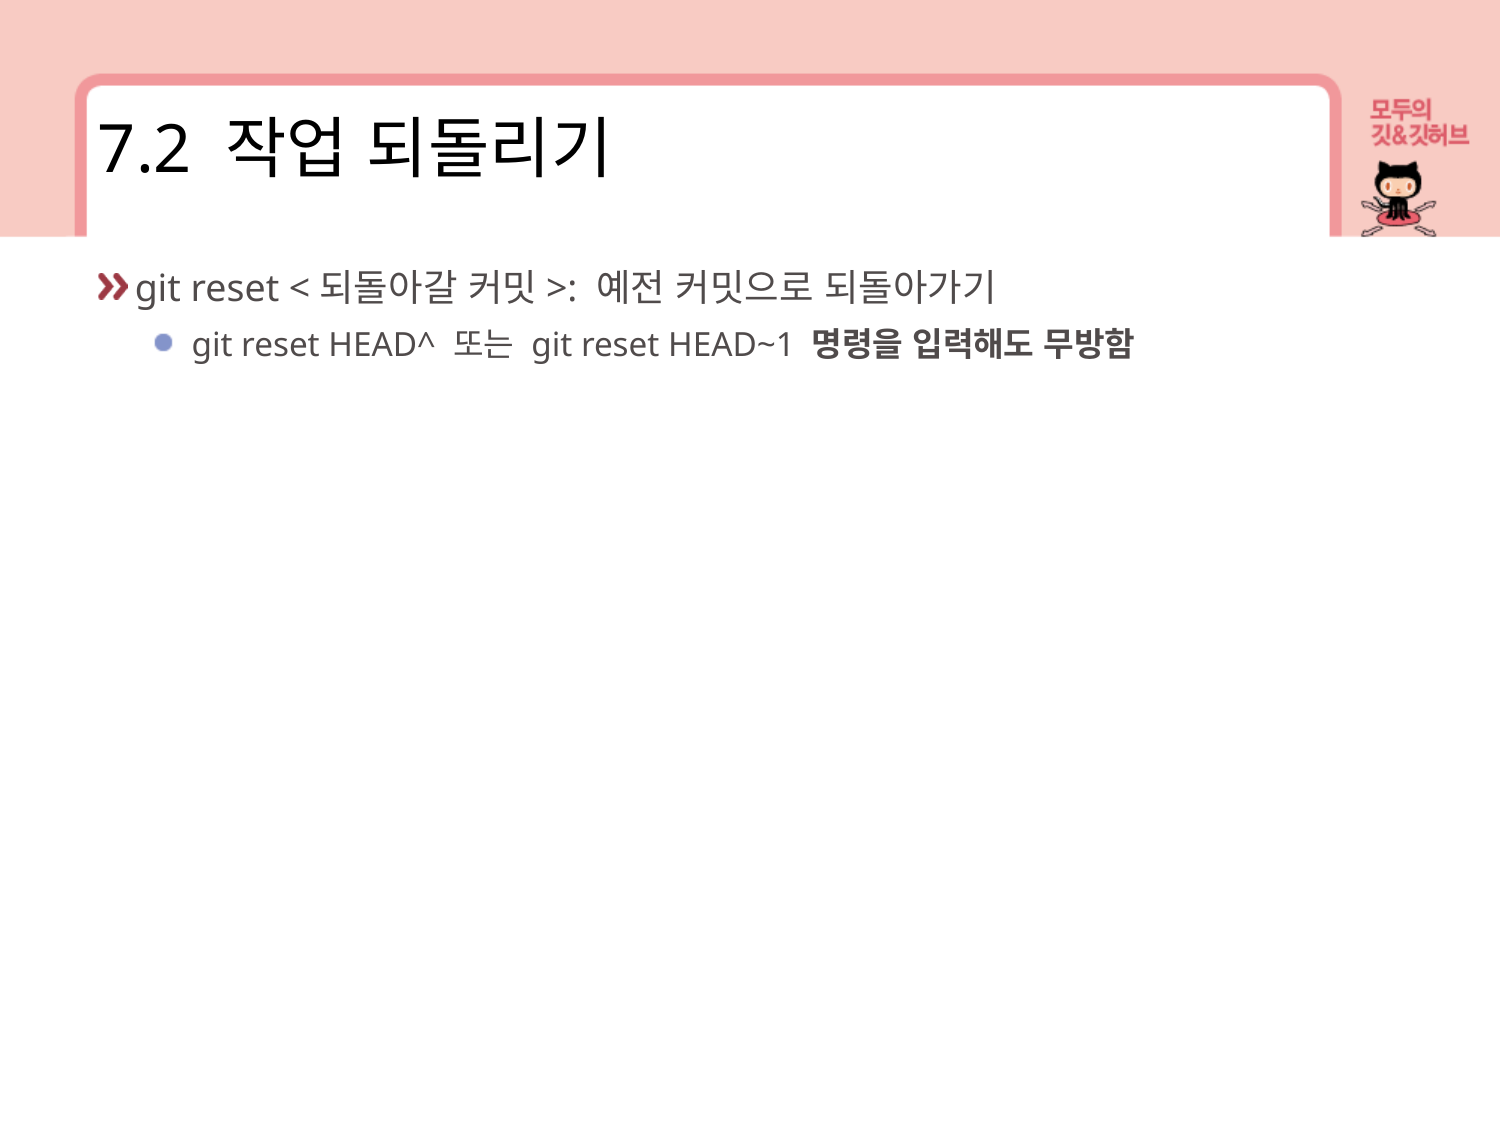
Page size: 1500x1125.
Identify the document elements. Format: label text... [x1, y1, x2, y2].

text_box 7.2 작업 되돌리기 [82, 61, 1413, 193]
text_box git reset <되돌아갈 커밋>: 예전 커밋으로 되돌아가기 git reset HEAD^ 또는 git reset HEAD~1 명령을 입력해도 무방함 [82, 252, 1413, 1067]
picture [0, 0, 1500, 1125]
